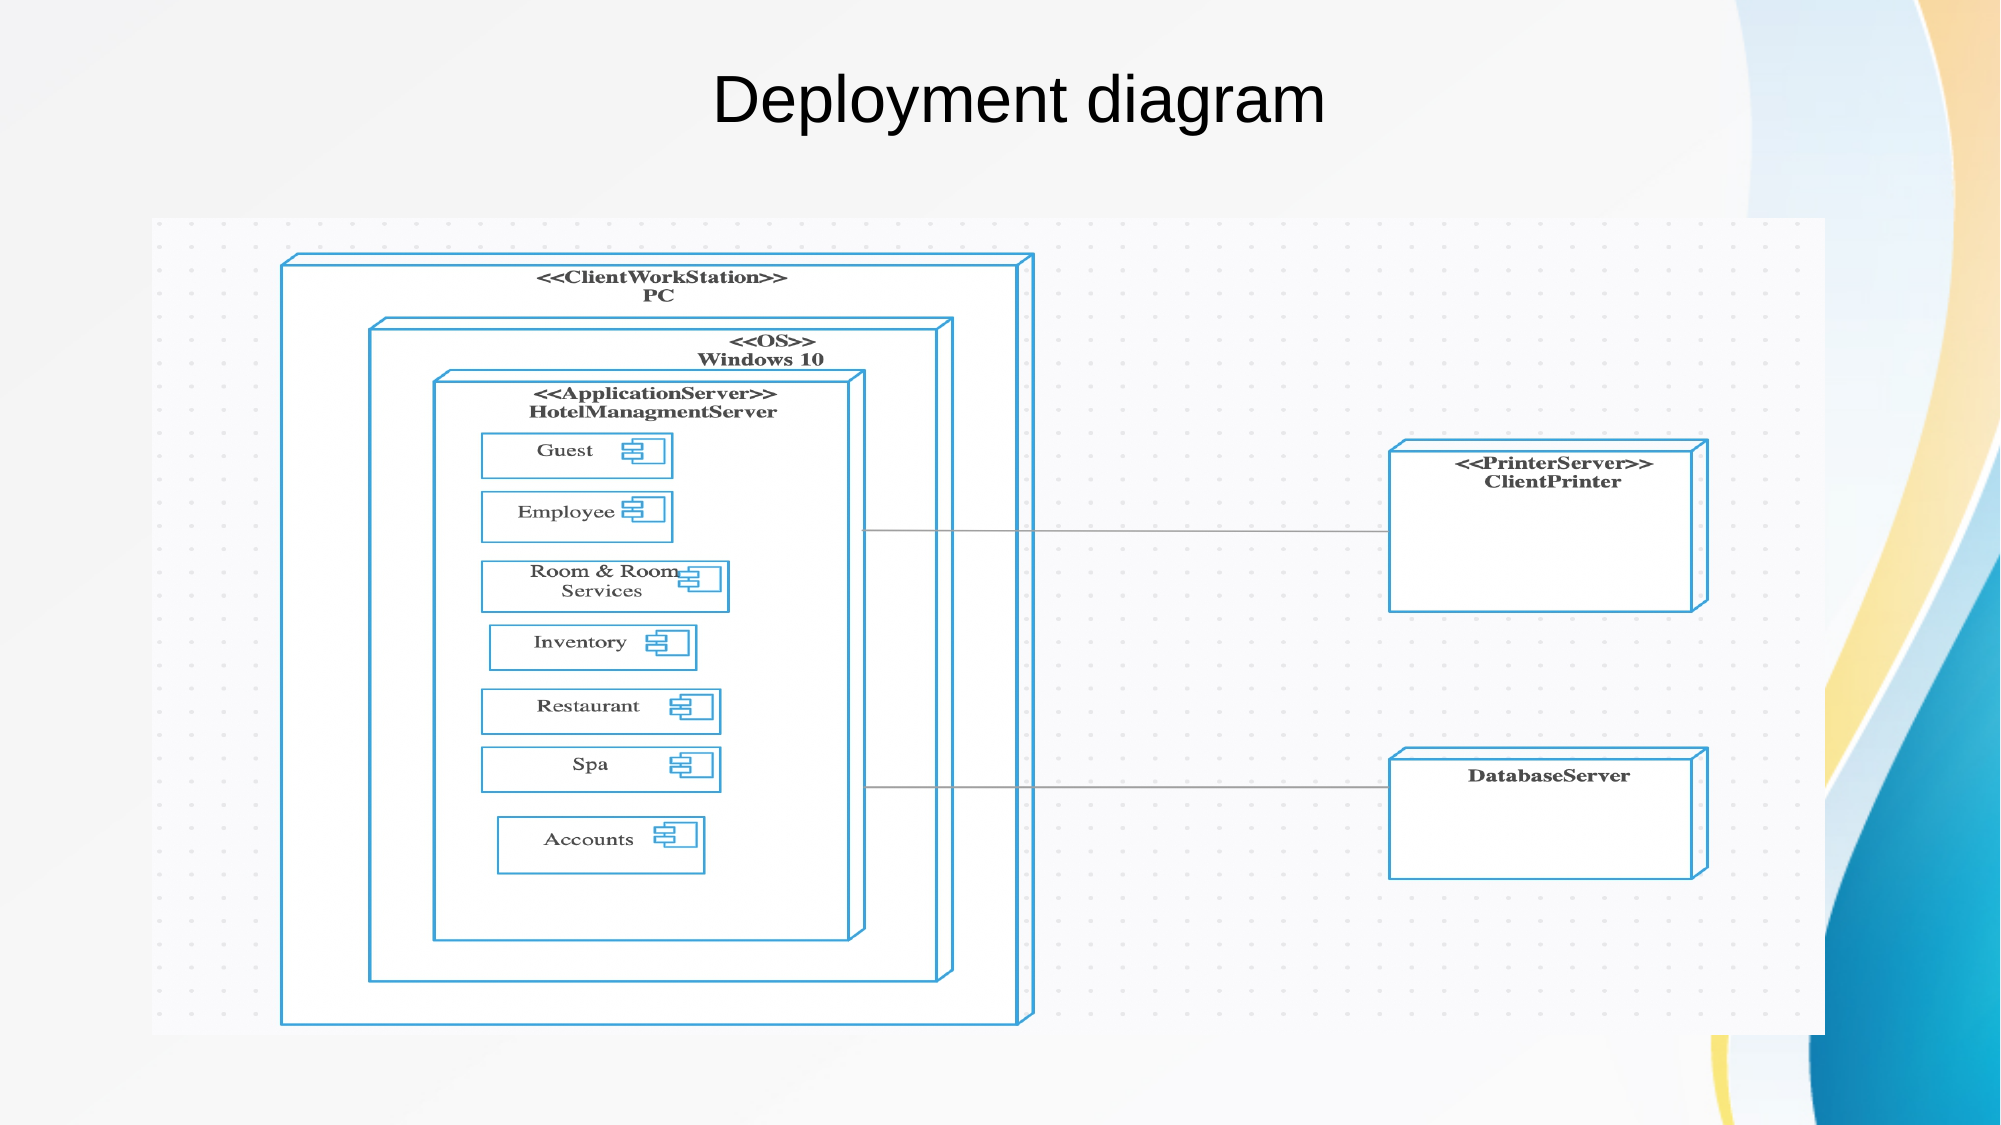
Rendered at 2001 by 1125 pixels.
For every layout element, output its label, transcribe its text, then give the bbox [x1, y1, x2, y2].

picture [0, 0, 2001, 1125]
text_box Deployment diagram [52, 48, 1988, 144]
